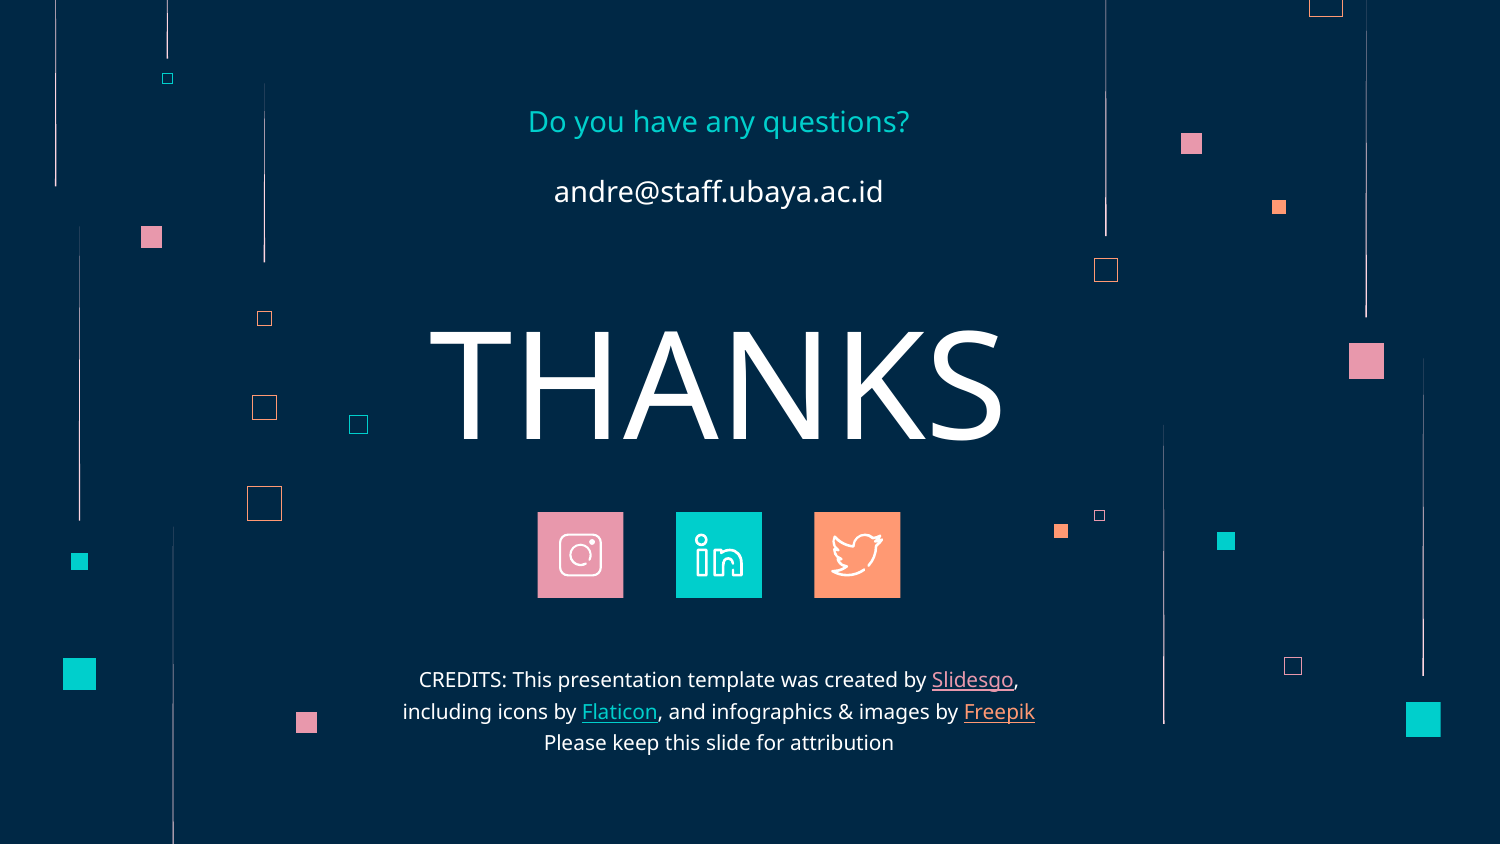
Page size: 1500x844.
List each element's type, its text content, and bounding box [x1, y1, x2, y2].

text_box [676, 512, 762, 598]
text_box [694, 533, 744, 577]
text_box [558, 533, 603, 577]
title THANKS [405, 300, 1033, 485]
text_box [814, 512, 901, 598]
text_box [537, 512, 624, 598]
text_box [1308, 0, 1343, 17]
subtitle Do you have any questions? andre@staff.ubaya.ac.id [476, 88, 962, 311]
text_box [831, 533, 883, 577]
text_box Please keep this slide for attribution [527, 710, 911, 761]
